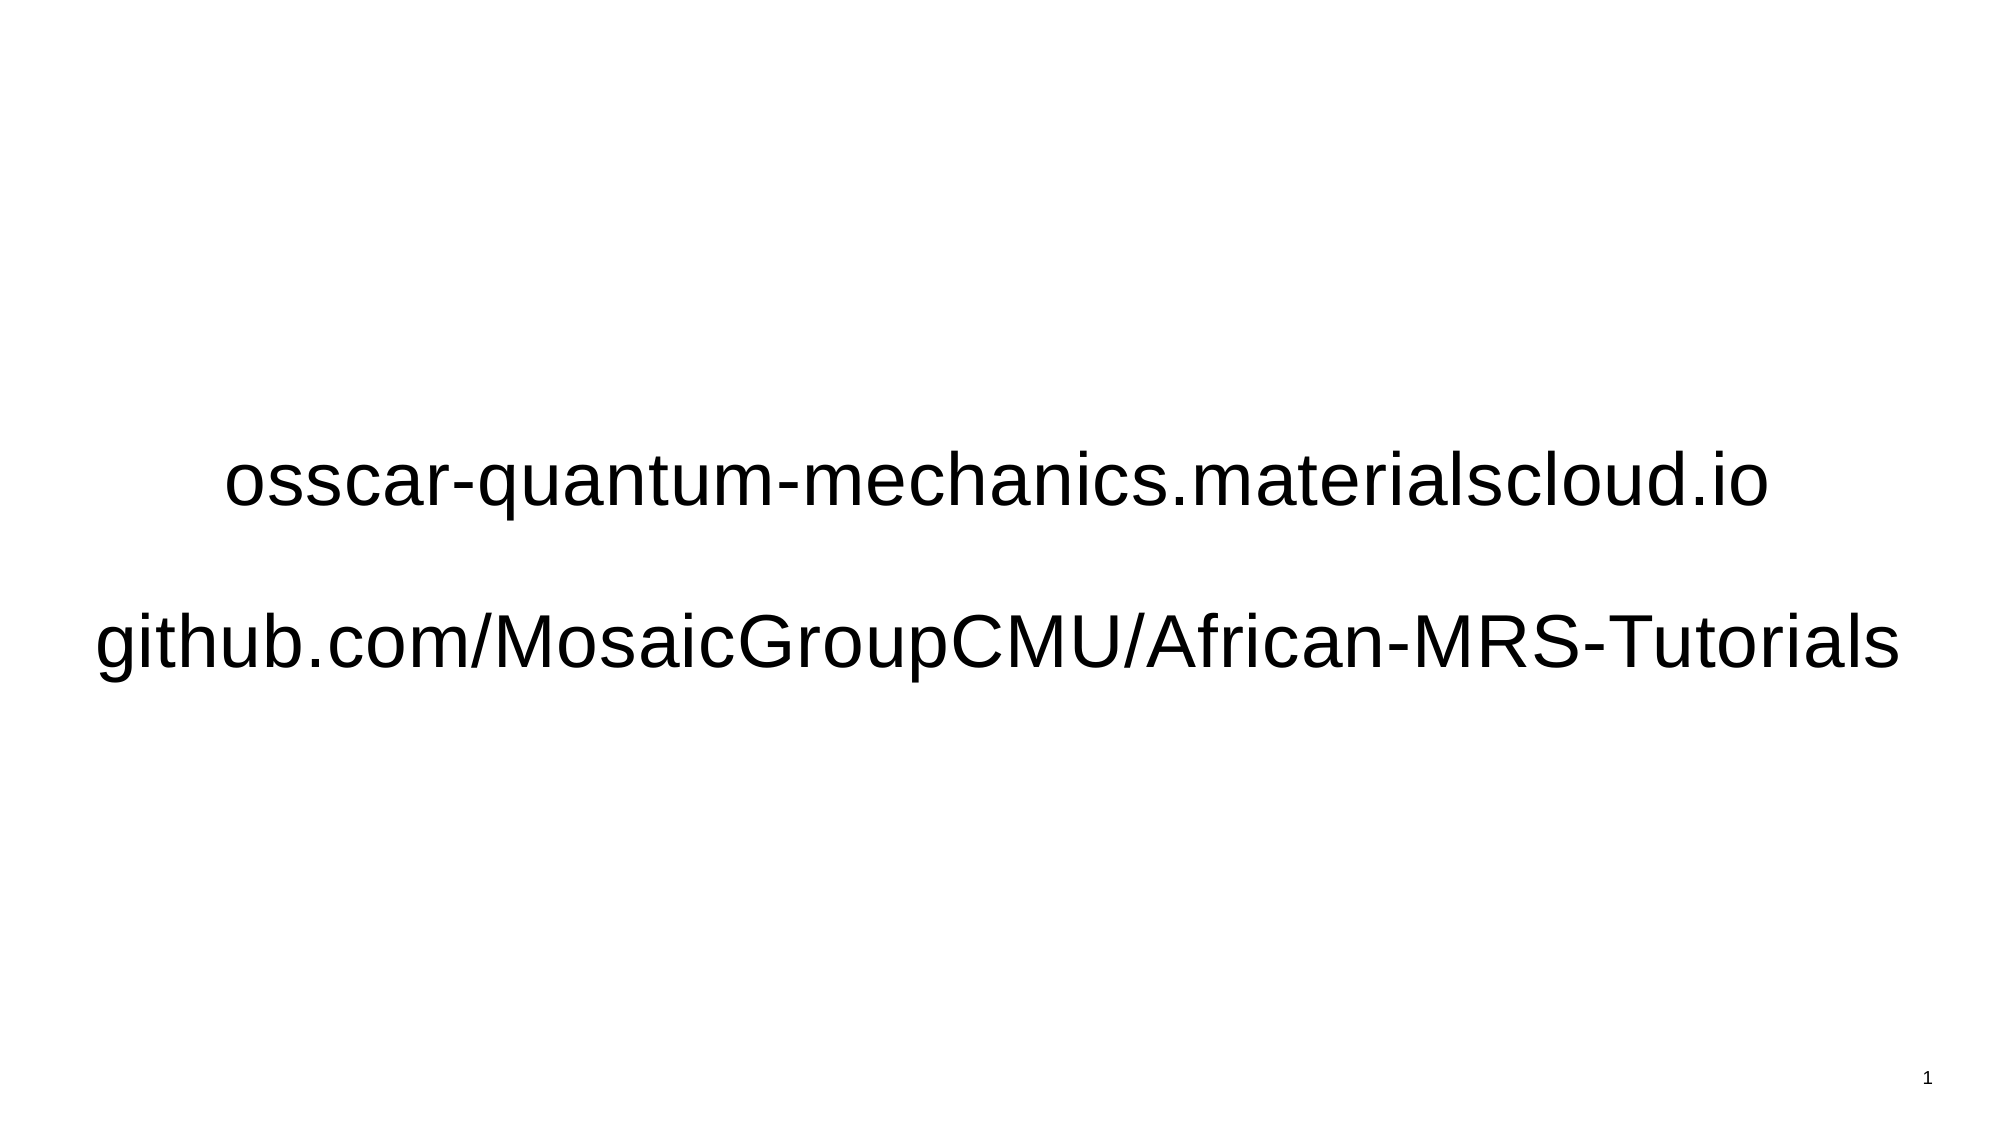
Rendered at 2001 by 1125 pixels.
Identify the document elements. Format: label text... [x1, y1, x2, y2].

title osscar-quantum-mechanics.materialscloud.io github.com/MosaicGroupCMU/African-MRS-Tutorials [64, 426, 1936, 699]
